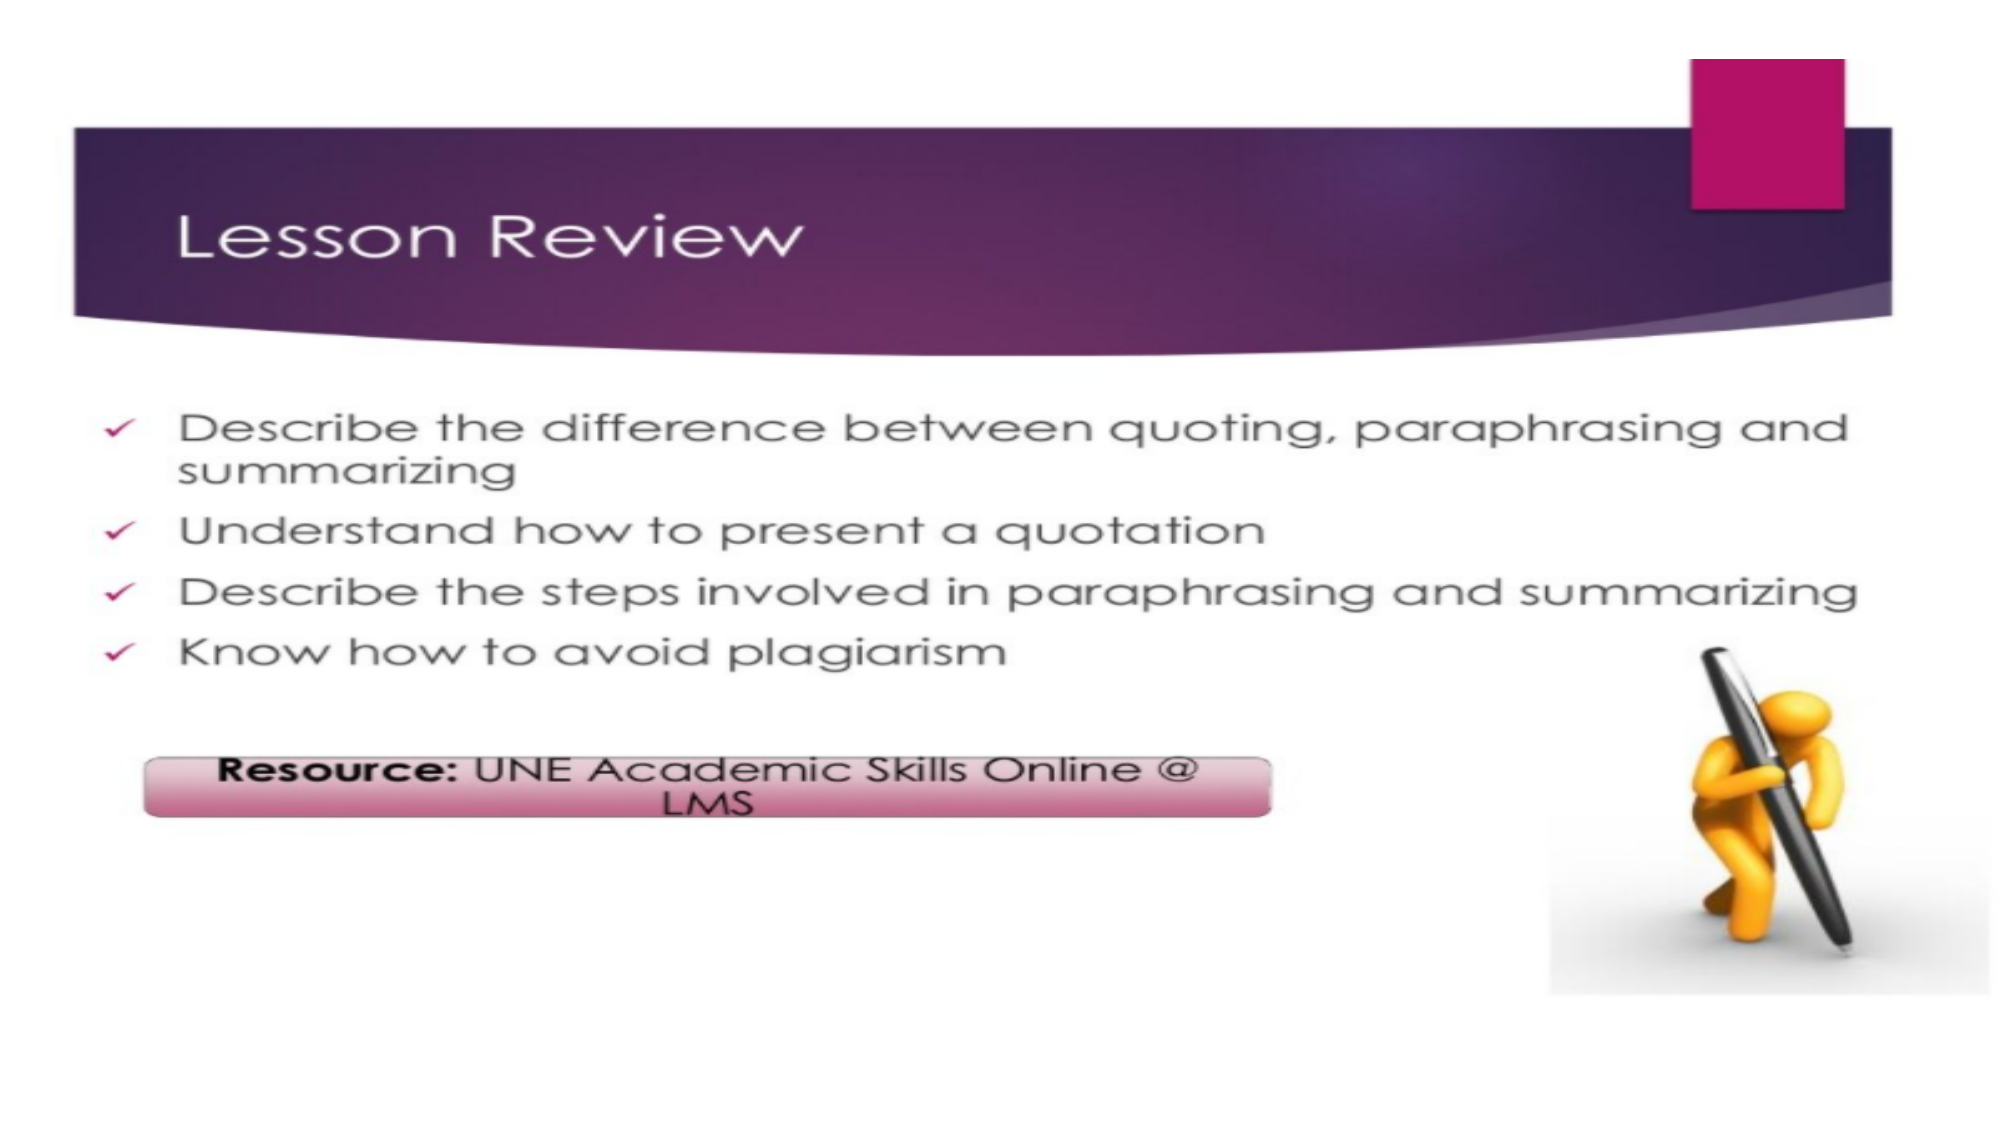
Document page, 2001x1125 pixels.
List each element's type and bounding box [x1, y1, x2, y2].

picture [0, 59, 2000, 1004]
